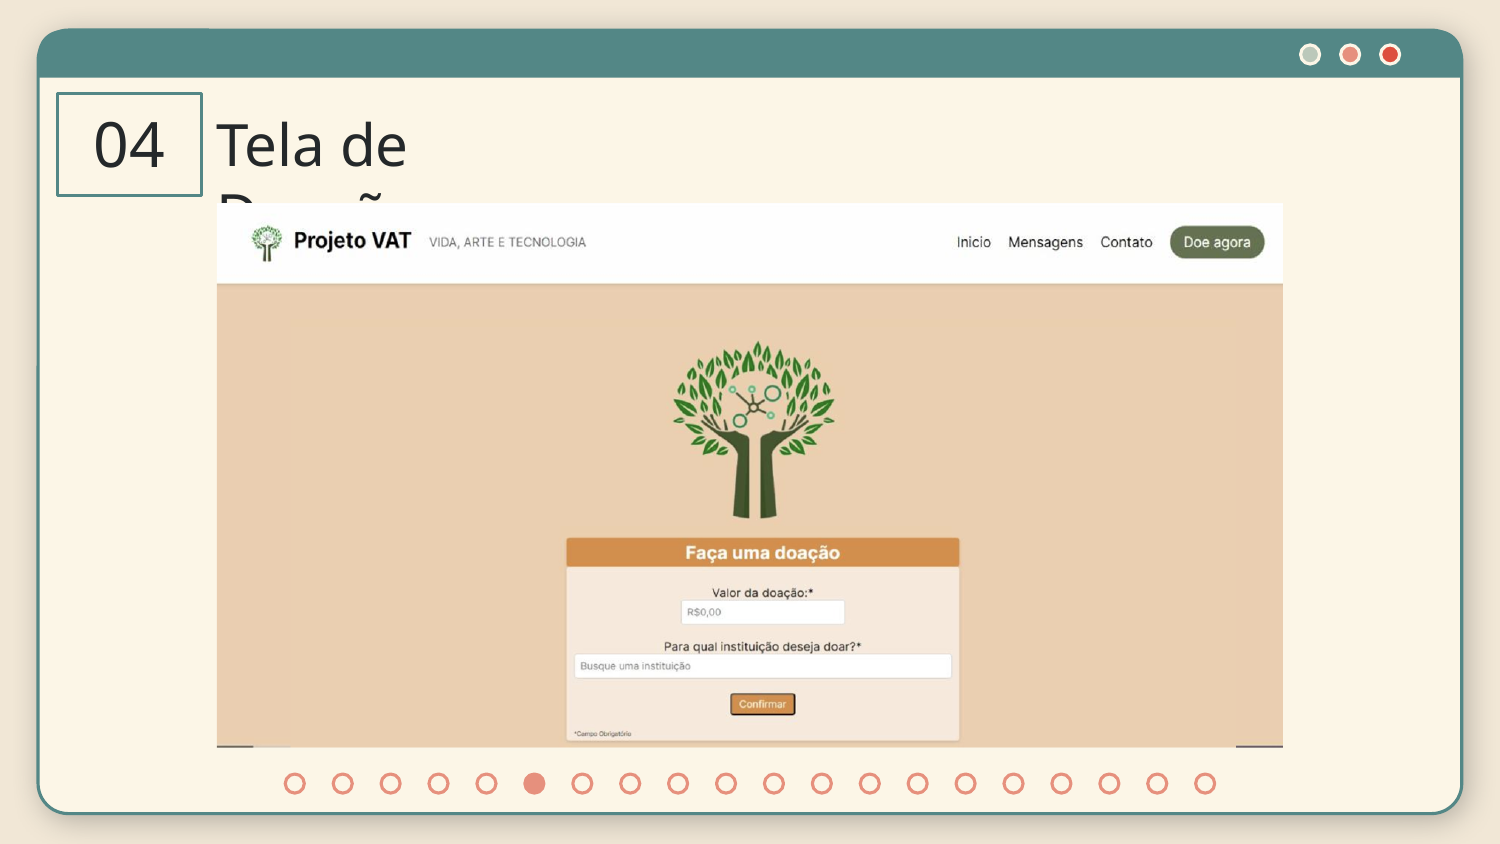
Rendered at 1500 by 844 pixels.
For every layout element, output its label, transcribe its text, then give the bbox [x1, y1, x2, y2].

text_box Tela de Doação [201, 93, 592, 232]
picture [216, 203, 1284, 751]
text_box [284, 773, 1215, 794]
text_box 04 [57, 93, 201, 196]
